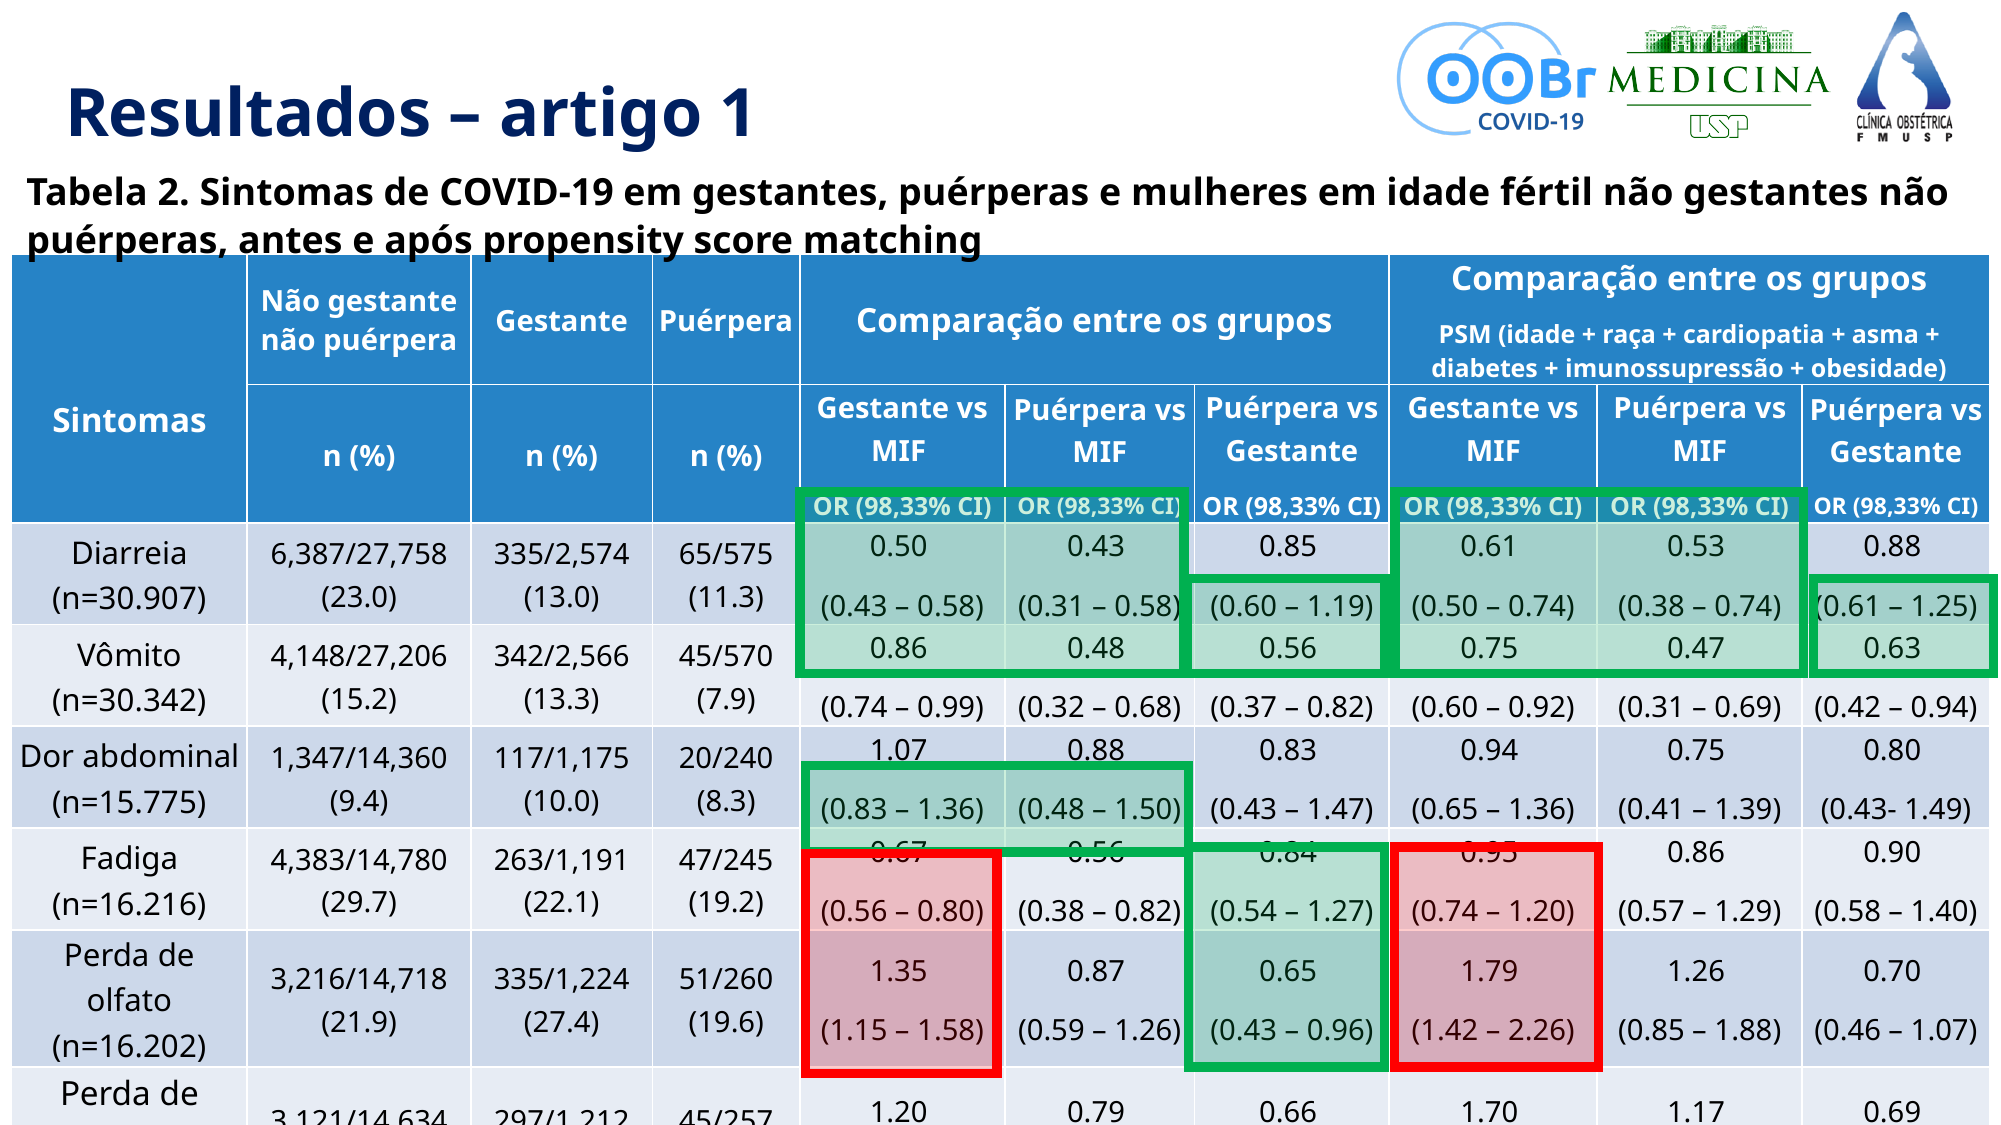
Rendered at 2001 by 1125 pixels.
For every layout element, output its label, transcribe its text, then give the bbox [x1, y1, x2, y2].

table_cell 47/245 (19.2) [653, 829, 799, 929]
text_box [1187, 846, 1386, 1068]
table_cell 0.69 (0.45 – 1.07) [1803, 1068, 1989, 1125]
table_cell 0.56 (0.38 – 0.82) [1006, 853, 1187, 929]
table_cell 1.70 (1.36 – 2.13) [1390, 1068, 1596, 1125]
text_box [1394, 491, 1804, 675]
table_cell Dor abdominal (n=15.775) [12, 727, 246, 827]
table_cell 0.56 (0.37 – 0.82) [1195, 625, 1388, 725]
table_cell Fadiga (n=16.216) [12, 829, 246, 929]
table_cell 0.63 (0.42 – 0.94) [1803, 625, 1989, 725]
table_cell 0.70 (0.46 – 1.07) [1803, 931, 1989, 1066]
text_box [1812, 577, 1994, 675]
table_cell 0.88 (0.61 – 1.25) [1804, 524, 1989, 624]
table_cell 0.66 (0.42 – 0.99) [1195, 1068, 1388, 1125]
table_cell Diarreia (n=30.907) [12, 524, 246, 624]
text_box Resultados – artigo 1 [49, 0, 1700, 157]
table_cell 1.20 (1.01 – 1.41) [801, 1068, 1004, 1125]
text_box [799, 491, 1185, 675]
table_cell 335/2,574 (13.0) [472, 524, 652, 624]
table_cell 0.84 (0.54 – 1.27) [1195, 829, 1388, 929]
table_cell Perda de olfato (n=16.202) [12, 931, 246, 1066]
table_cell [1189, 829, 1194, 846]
table_cell 51/260 (19.6) [653, 931, 799, 1066]
table_cell 20/240 (8.3) [653, 727, 799, 827]
table_cell 0.80 (0.43- 1.49) [1803, 727, 1989, 827]
table_cell 0.87 (0.59 – 1.26) [1006, 931, 1187, 1066]
table_cell 0.83 (0.43 – 1.47) [1195, 727, 1388, 827]
table_cell 1.07 (0.83 – 1.36) [801, 727, 1004, 827]
table_cell 0.47 (0.31 – 0.69) [1598, 675, 1801, 725]
table_cell 0.67 (0.56 – 0.80) [998, 853, 1004, 929]
table_cell 0.85 (0.60 – 1.19) [1195, 524, 1388, 624]
table_cell 1.26 (0.85 – 1.88) [1599, 931, 1801, 1066]
table_header Comparação entre os grupos PSM (idade + raça + cardiopatia + asma + diabetes + imunossupressão + obesidade) [1390, 269, 1989, 384]
table_cell 1.35 (1.15 – 1.58) [998, 931, 1004, 1066]
table_header Sintomas [12, 269, 246, 522]
text_box [805, 852, 998, 1075]
picture [1389, 18, 1604, 139]
table_cell Puérpera vs MIF OR (98,33% CI) [1006, 385, 1194, 522]
table_cell 117/1,175 (10.0) [472, 727, 652, 827]
table_cell 0.88 (0.48 – 1.50) [1006, 727, 1194, 827]
table_cell 0.43 (0.31 – 0.58) [1185, 524, 1194, 624]
table_cell 0.75 (0.60 – 0.92) [1390, 625, 1596, 725]
table_cell 0.90 (0.58 – 1.40) [1803, 829, 1989, 929]
table_cell 4,383/14,780 (29.7) [248, 829, 470, 929]
table_cell 1,347/14,360 (9.4) [248, 727, 470, 827]
text_box [1393, 846, 1599, 1068]
table_cell 0.67 (0.56 – 0.80) [801, 829, 805, 929]
table_cell 0.79 (0.52 – 1.15) [1006, 1068, 1194, 1125]
table_cell 297/1,212 (24.5) [472, 1068, 652, 1125]
table_cell 0.75 (0.41 – 1.39) [1598, 727, 1801, 827]
table_header Comparação entre os grupos [801, 269, 1388, 384]
table_cell 335/1,224 (27.4) [472, 931, 652, 1066]
table_cell 0.48 (0.32 – 0.68) [1006, 625, 1194, 725]
table_cell Gestante vs MIF OR (98,33% CI) [801, 385, 1004, 491]
table_cell n (%) [653, 385, 799, 522]
table_cell n (%) [248, 385, 470, 522]
table_cell 1.17 (0.78 – 1.77) [1598, 1068, 1801, 1125]
table_cell 3,216/14,718 (21.9) [248, 931, 470, 1066]
table_header Gestante [472, 269, 652, 384]
text_box [1186, 577, 1386, 675]
table_cell Vômito (n=30.342) [12, 625, 246, 725]
table_cell 1.35 (1.15 – 1.58) [801, 931, 805, 1066]
table_cell Perda de paladar (n=16.103) [12, 1068, 246, 1125]
table_header Não gestante não puérpera [248, 269, 470, 384]
text_box [805, 765, 1189, 853]
table_cell 0.94 (0.65 – 1.36) [1390, 727, 1596, 827]
table_cell 0.86 (0.74 – 0.99) [801, 675, 1004, 725]
table_cell Puérpera vs Gestante OR (98,33% CI) [1803, 385, 1989, 522]
table_cell Puérpera vs Gestante OR (98,33% CI) [1195, 385, 1388, 522]
table_cell 65/575 (11.3) [653, 524, 799, 624]
text_box Tabela 2. Sintomas de COVID-19 em gestantes, puérperas e mulheres em idade fértil não gestantes não puérperas, antes e após propensity score matching [11, 157, 1989, 269]
table_cell 0.86 (0.57 – 1.29) [1598, 829, 1801, 929]
table_cell 0.95 (0.74 – 1.20) [1390, 829, 1596, 929]
table_cell 342/2,566 (13.3) [472, 625, 652, 725]
table_cell n (%) [472, 385, 652, 522]
table_cell 4,148/27,206 (15.2) [248, 625, 470, 725]
table_cell 3,121/14,634 (21.3) [248, 1068, 470, 1125]
table_cell Puérpera vs MIF OR (98,33% CI) [1598, 385, 1801, 491]
table_cell 0.61 (0.50 – 0.74) [1390, 524, 1394, 624]
picture [1607, 3, 1977, 153]
table_cell 45/257 (17.5) [653, 1068, 799, 1125]
table_cell Gestante vs MIF OR (98,33% CI) [1390, 385, 1596, 522]
table_header Puérpera [653, 269, 799, 384]
table_cell 263/1,191 (22.1) [472, 829, 652, 929]
table_cell 6,387/27,758 (23.0) [248, 524, 470, 624]
table_cell 45/570 (7.9) [653, 625, 799, 725]
